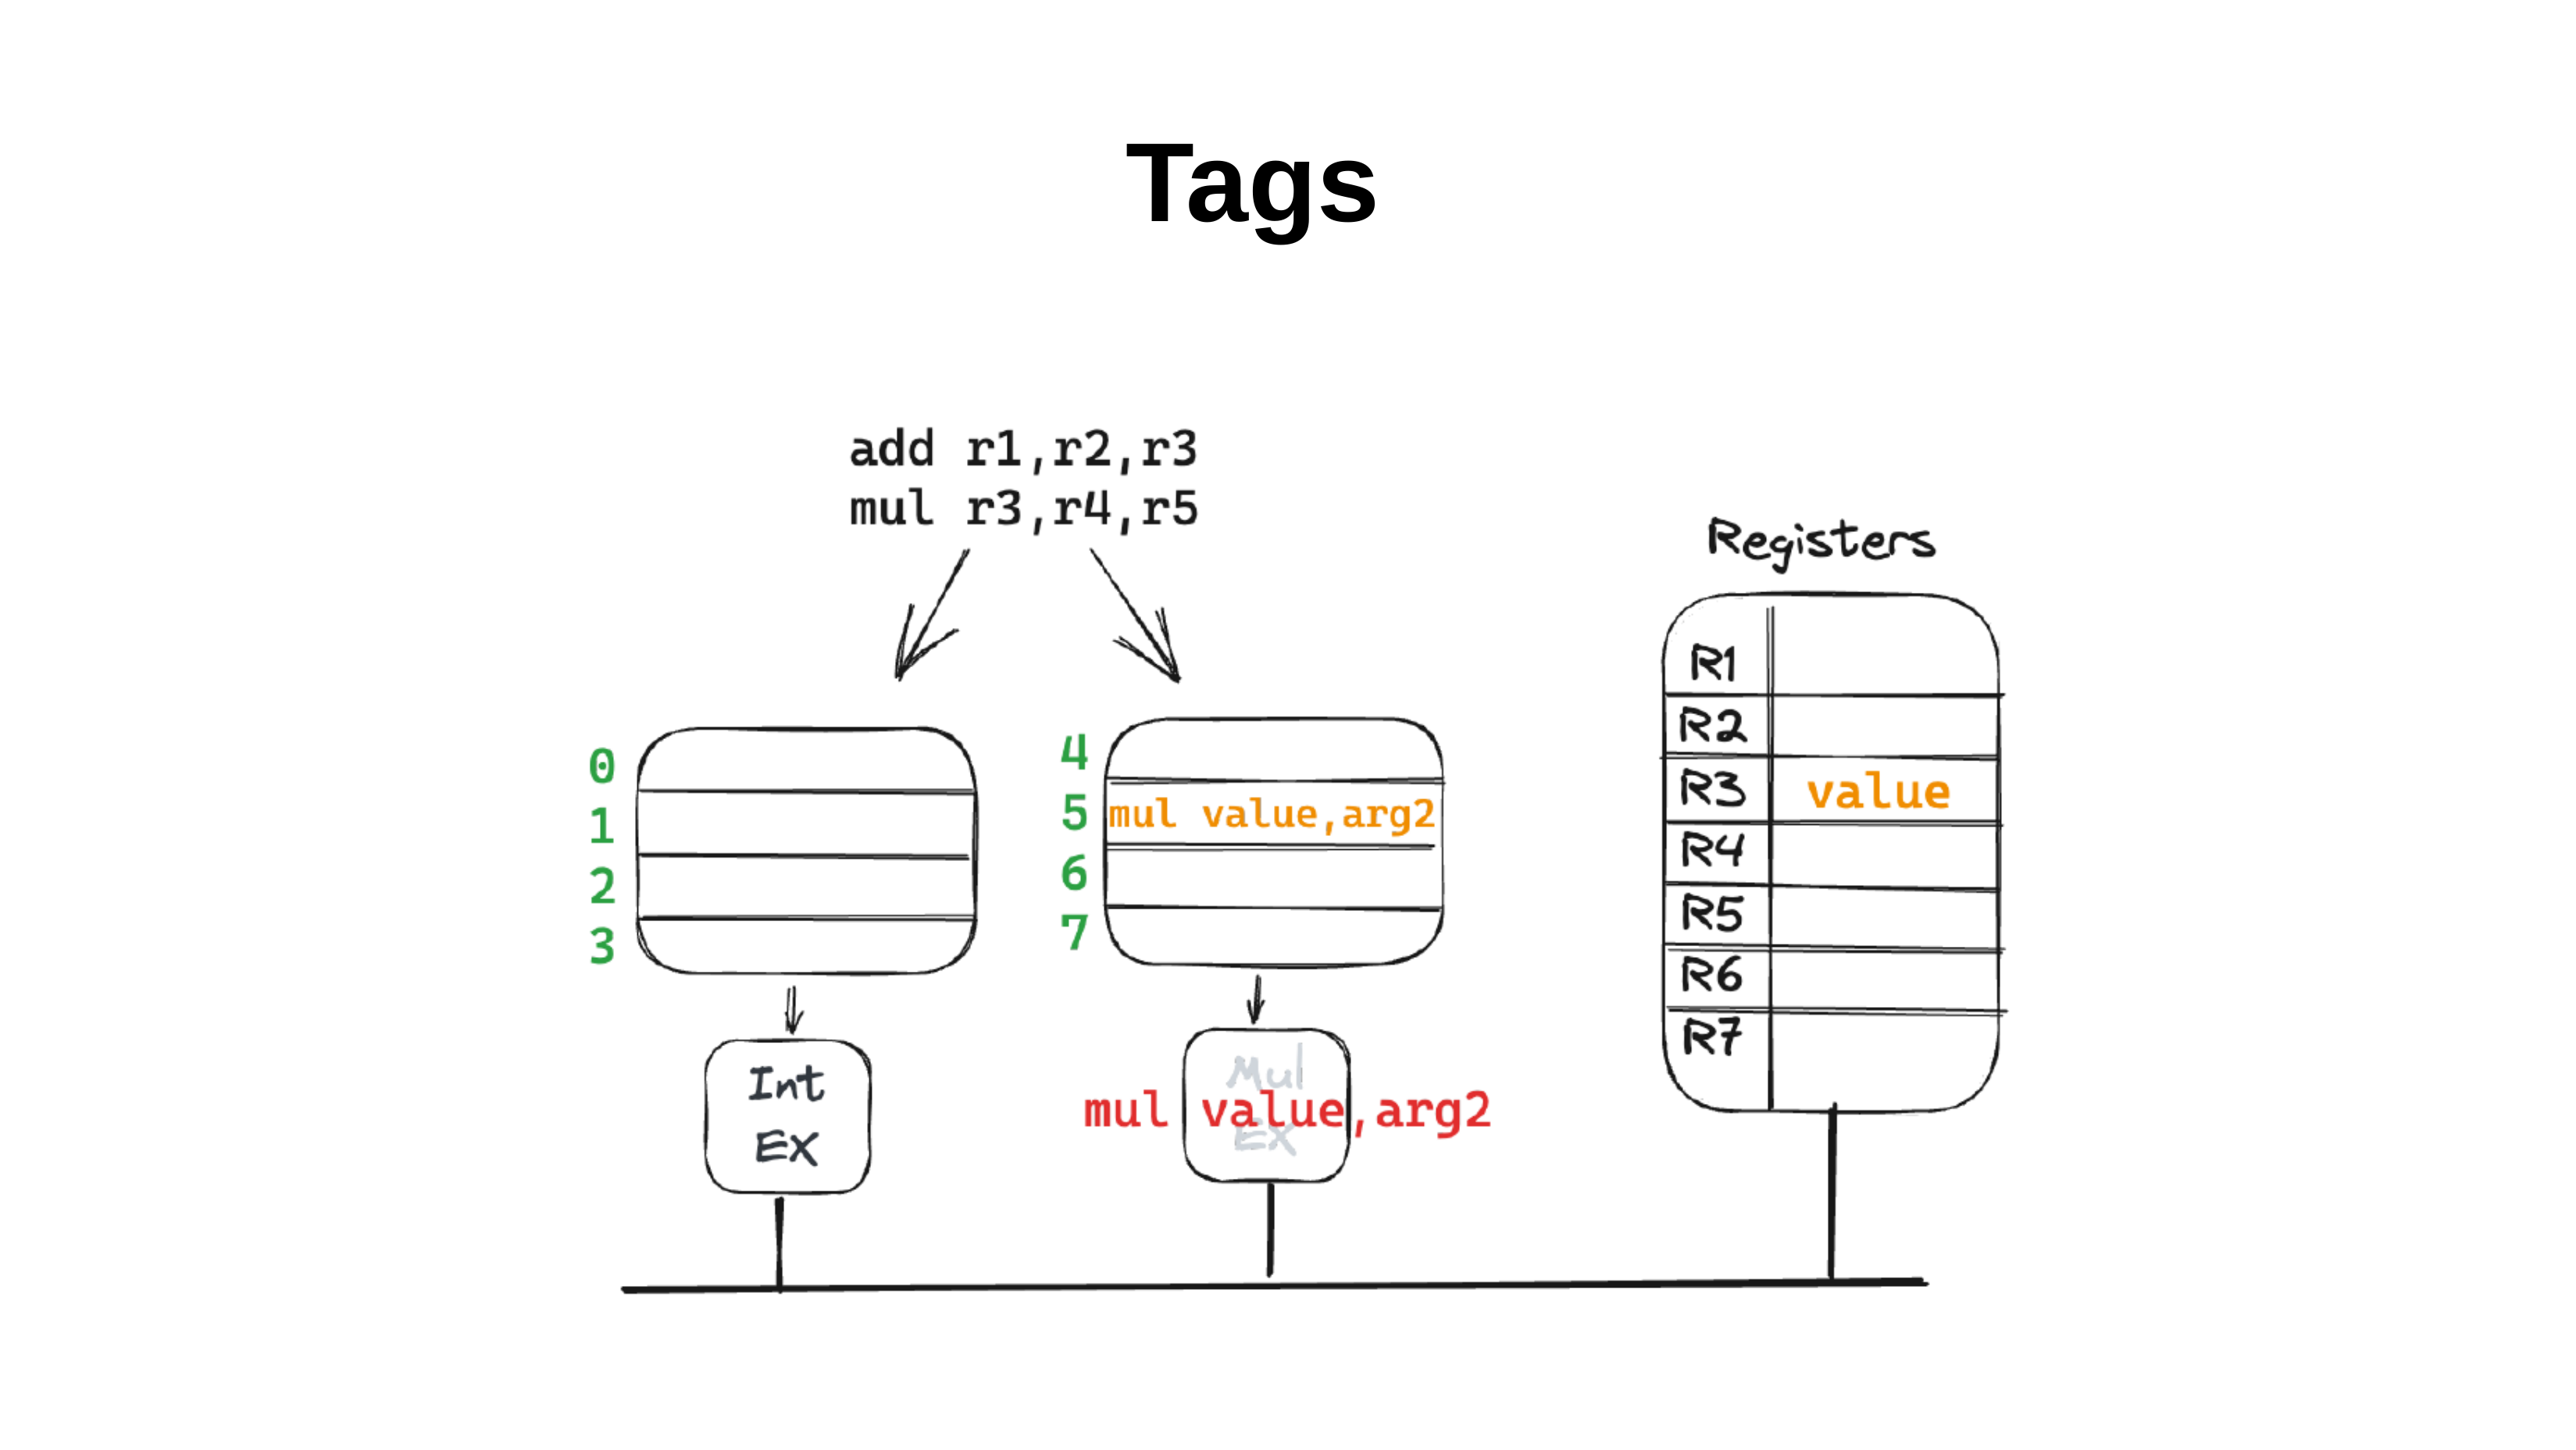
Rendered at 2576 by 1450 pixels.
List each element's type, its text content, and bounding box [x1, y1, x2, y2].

picture [539, 384, 2037, 1338]
title Tags [1126, 109, 1450, 248]
